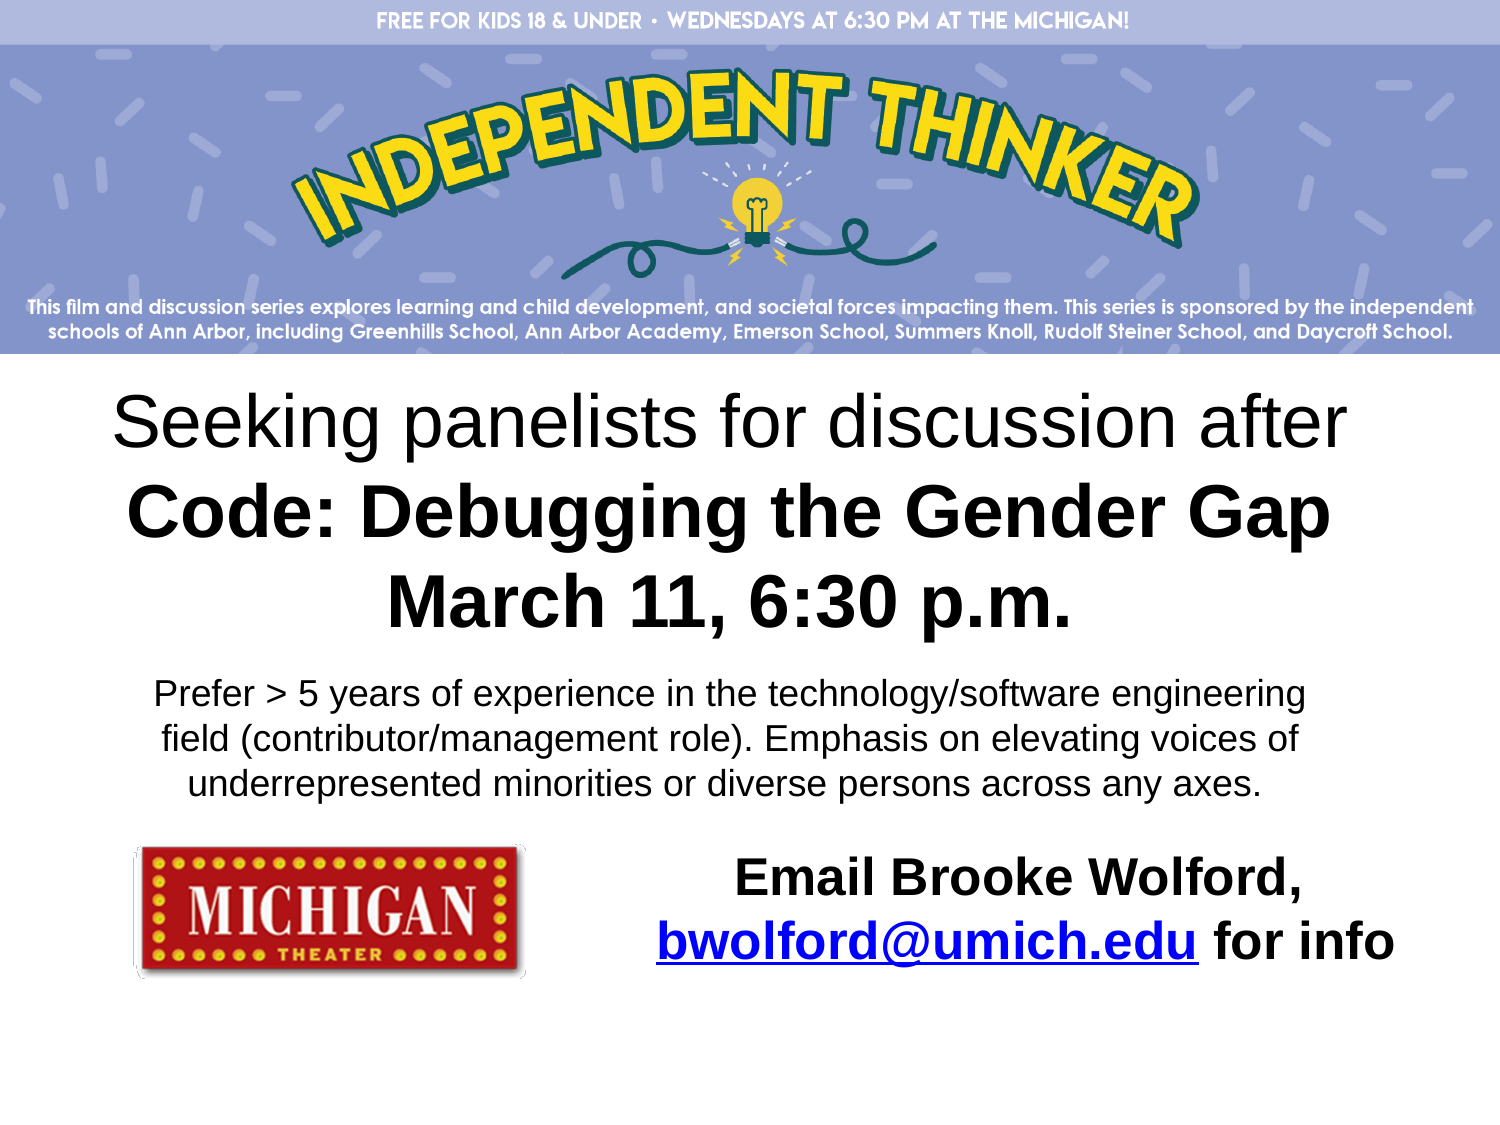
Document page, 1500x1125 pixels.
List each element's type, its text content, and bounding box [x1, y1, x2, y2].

text_box Seeking panelists for discussion after Code: Debugging the Gender Gap March 11, 6:30 p.m. [92, 365, 1369, 651]
text_box Prefer > 5 years of experience in the technology/software engineering field (contributor/management role). Emphasis on elevating voices of underrepresented minorities or diverse persons across any axes. [116, 661, 1344, 812]
picture [0, 0, 1500, 354]
text_box Email Brooke Wolford, bwolford@umich.edu for info [529, 834, 1500, 978]
picture [130, 811, 526, 1009]
